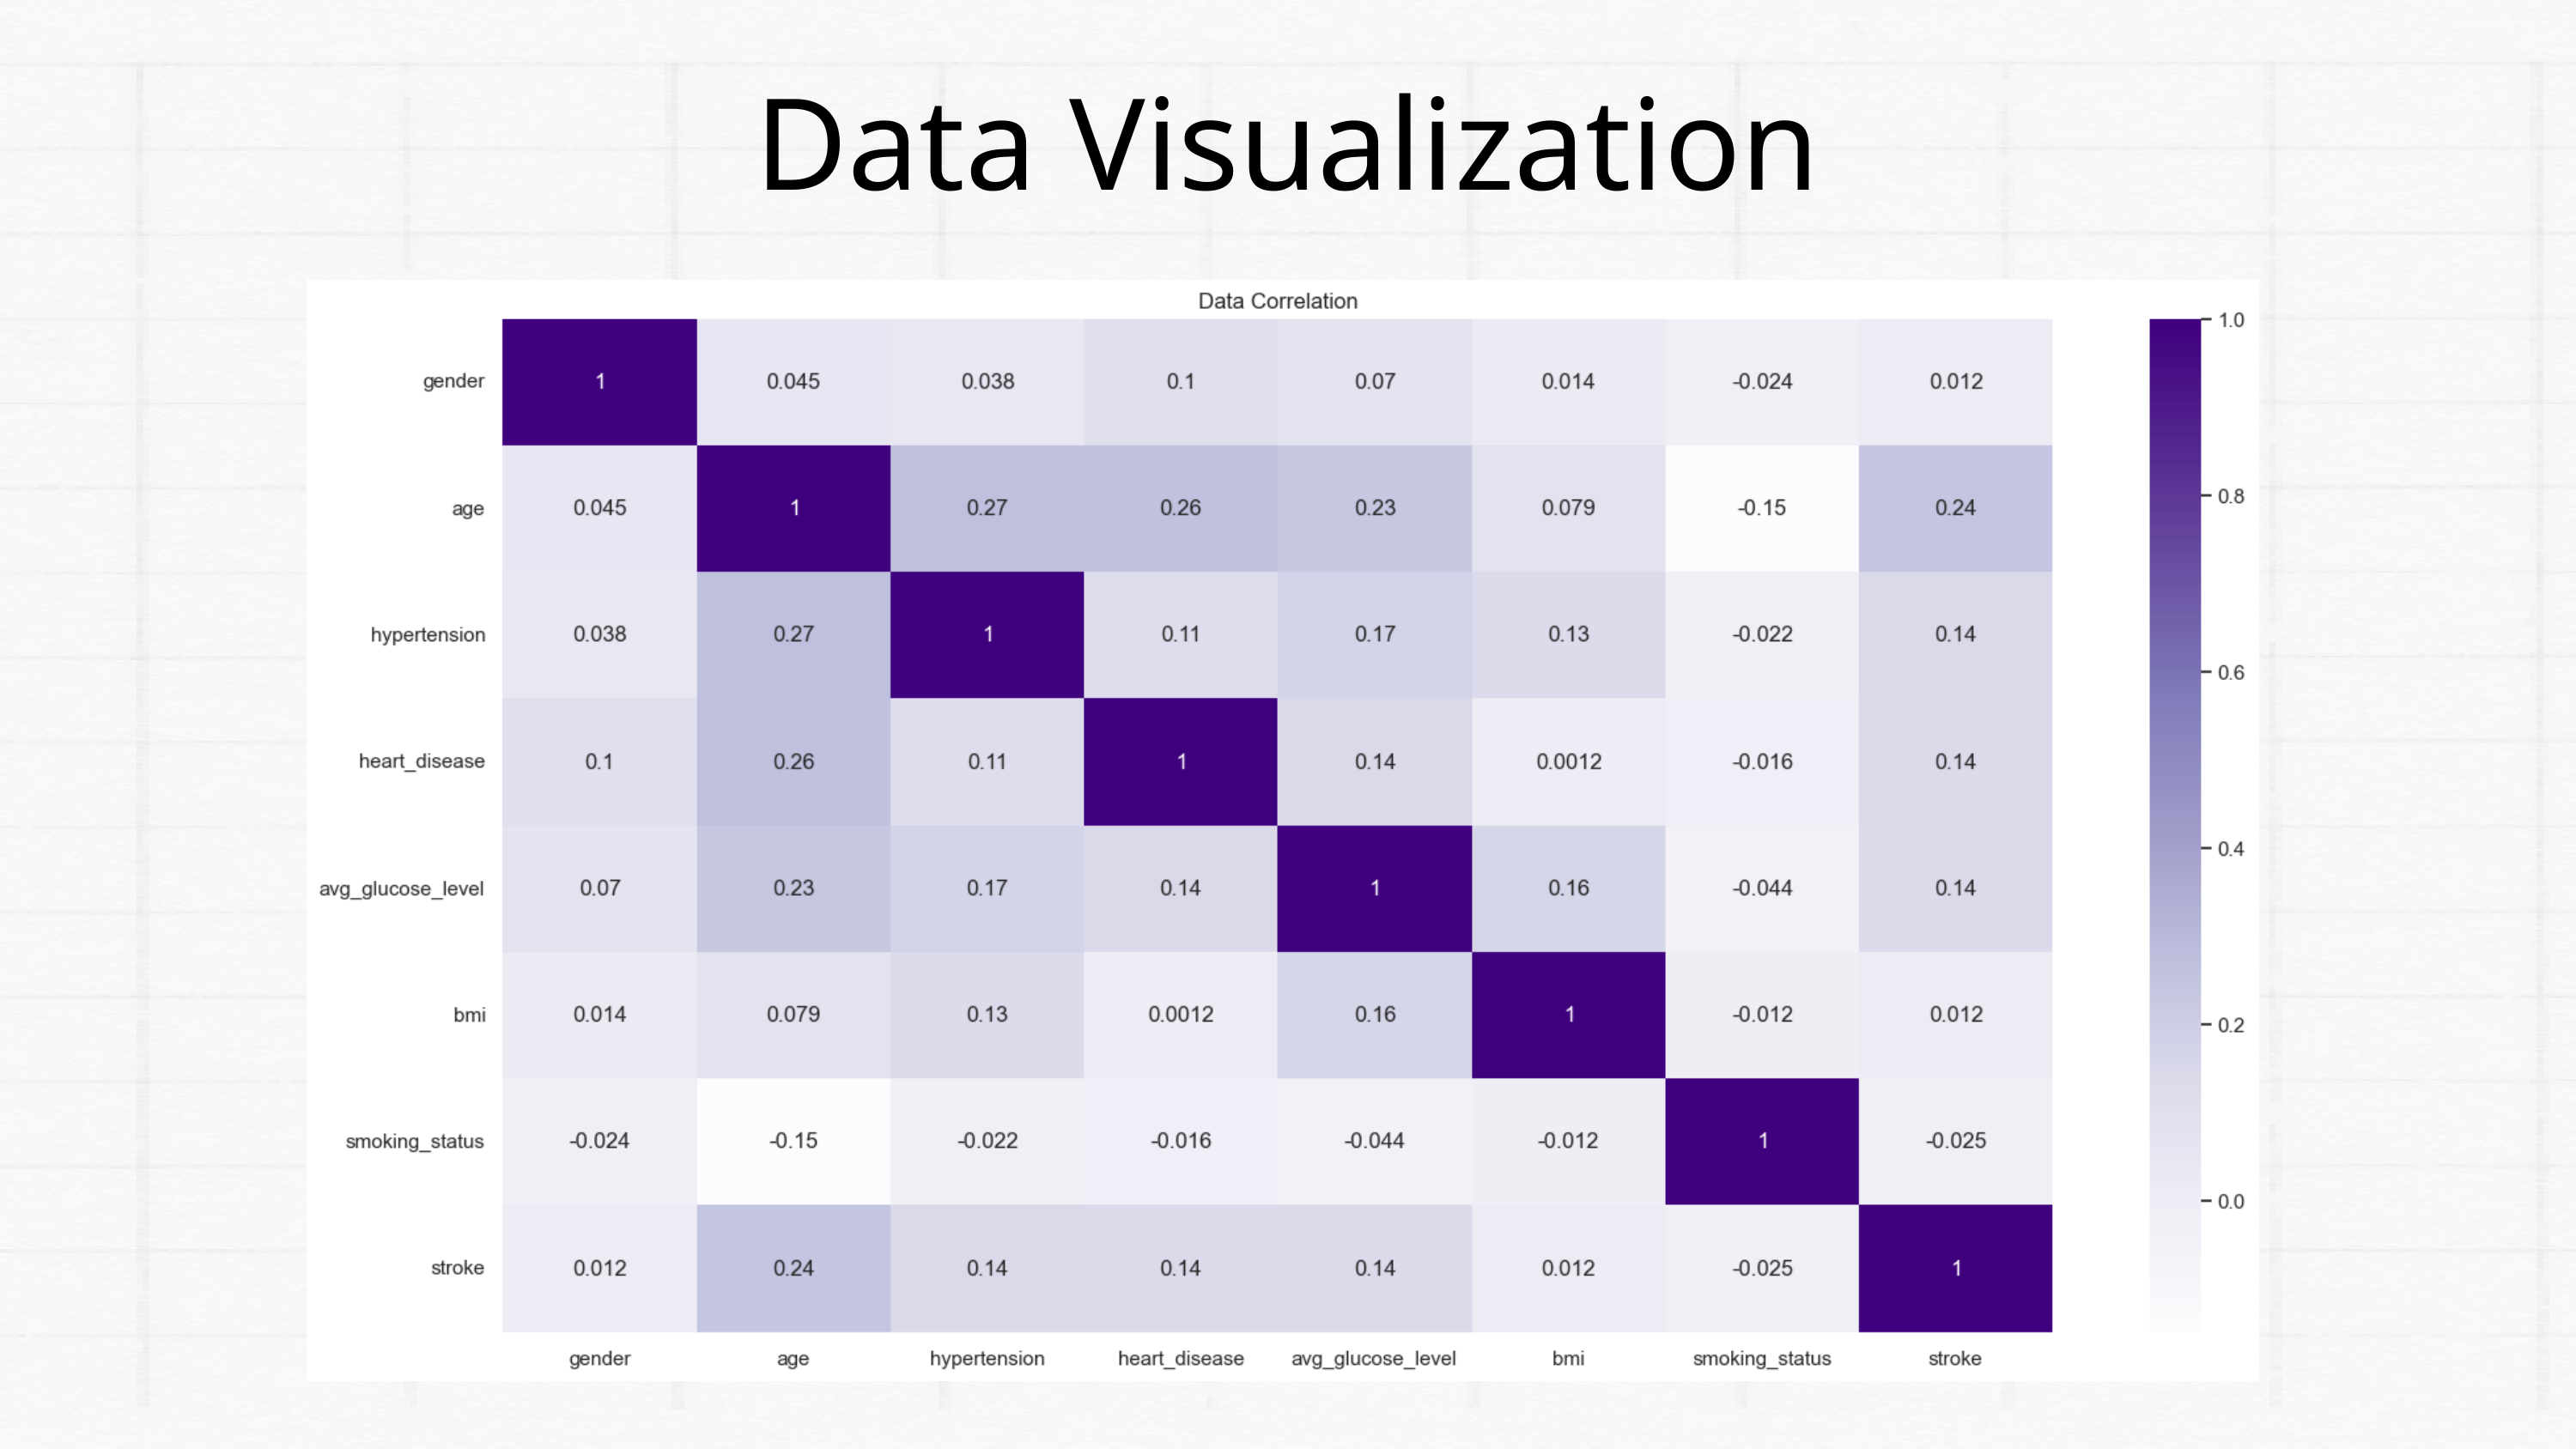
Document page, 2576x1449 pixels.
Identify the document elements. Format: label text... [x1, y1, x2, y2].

text_box [0, 0, 2576, 1449]
text_box [307, 280, 2259, 1381]
text_box Data Visualization [226, 92, 2350, 215]
